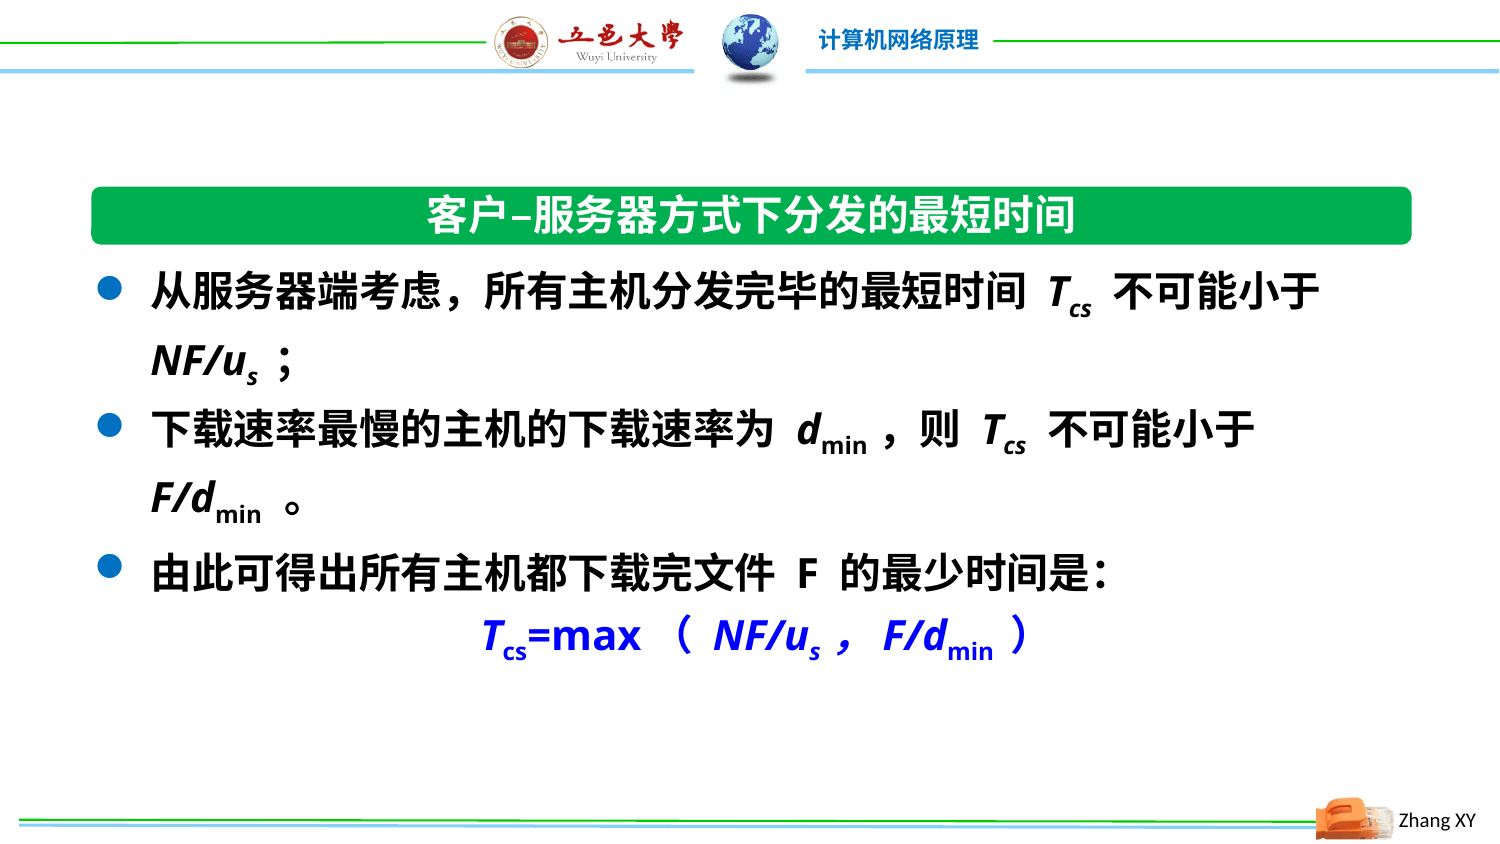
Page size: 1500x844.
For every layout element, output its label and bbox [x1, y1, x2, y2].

picture [494, 15, 697, 69]
picture [720, 12, 780, 88]
picture [1316, 796, 1394, 840]
text_box [79, 181, 1454, 673]
